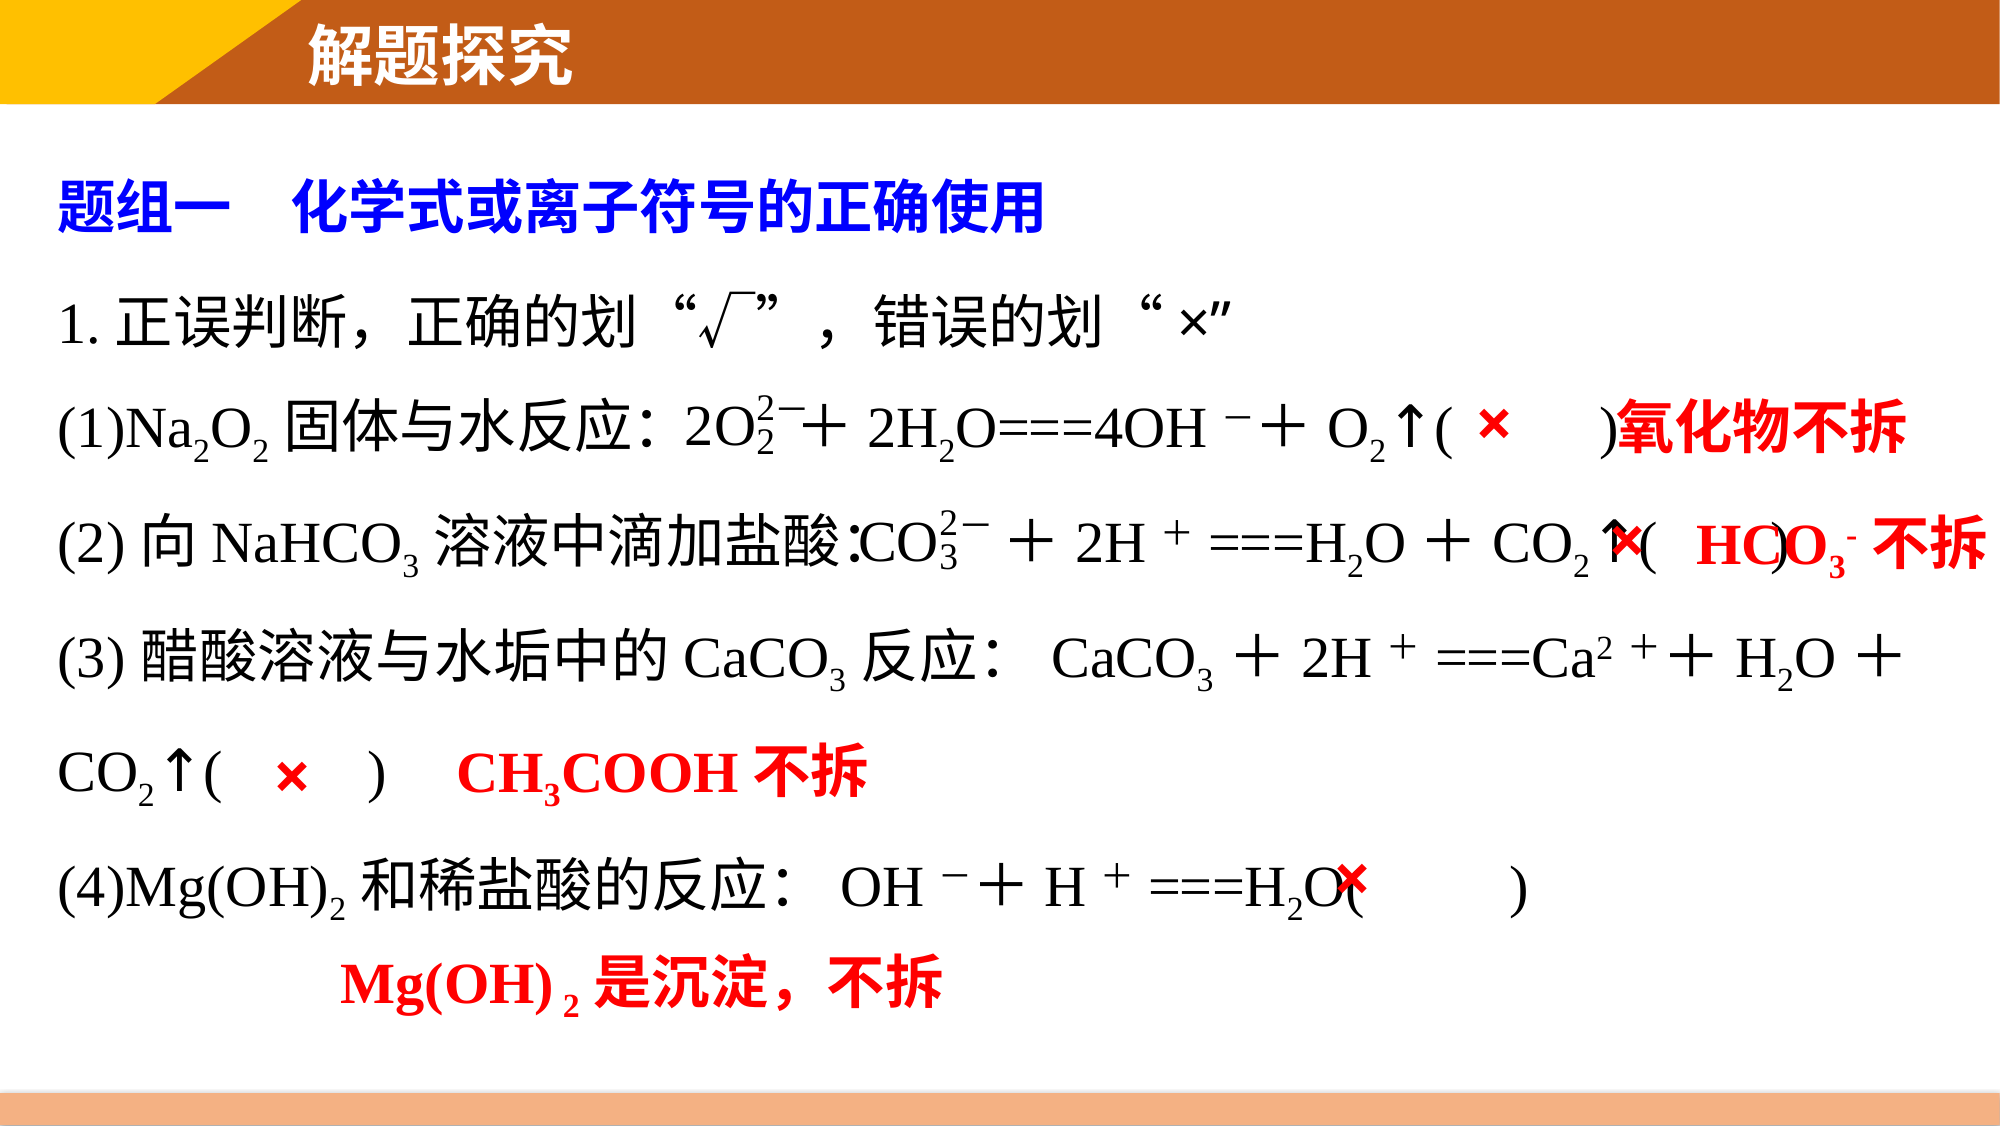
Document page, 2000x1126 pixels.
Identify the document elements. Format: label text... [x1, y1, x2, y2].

text_box × [1318, 828, 1387, 924]
text_box 题组一 化学式或离子符号的正确使用 1.正误判断，正确的划“√”，错误的划“×” (1)Na2O2固体与水反应： ＋2H2O===4OH－＋O2↑( ) (2)向NaHCO3溶液中滴加盐酸： ＋2H＋===H2O＋CO2↑( ) (3)醋酸溶液与水垢中的CaCO3反应：CaCO3＋2H＋===Ca2＋＋H2O＋CO2↑( ) (4)Mg(OH)2和稀盐酸的反应：OH－＋H＋===H2O( ) [37, 115, 1943, 938]
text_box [858, 492, 1029, 607]
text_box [684, 377, 855, 492]
text_box 氧化物不拆 [1601, 382, 1923, 468]
text_box × [1460, 373, 1529, 469]
text_box [0, 1092, 2000, 1126]
text_box Mg(OH) 2是沉淀，不拆 [325, 937, 958, 1032]
text_box 解析 A项，CH3COOH是弱电解质，在离子方程式中应书写化学式，故A错误； B项，离子的数量关系错误，应该是2Fe3＋＋ ＋3Ba2＋＋6OH－===2Fe(OH)3↓＋3BaSO4↓，故B错误； C项，SO2用过量的氨水吸收的产物是亚硫酸铵和水，故C正确； D项，浓HNO3的还原产物是二氧化氮，故D错误。 答案 C [681, 380, 1031, 613]
text_box × [258, 726, 327, 822]
text_box × [1593, 490, 1662, 585]
text_box CH3COOH不拆 [441, 726, 884, 821]
text_box HCO3-不拆 [1681, 498, 2000, 593]
